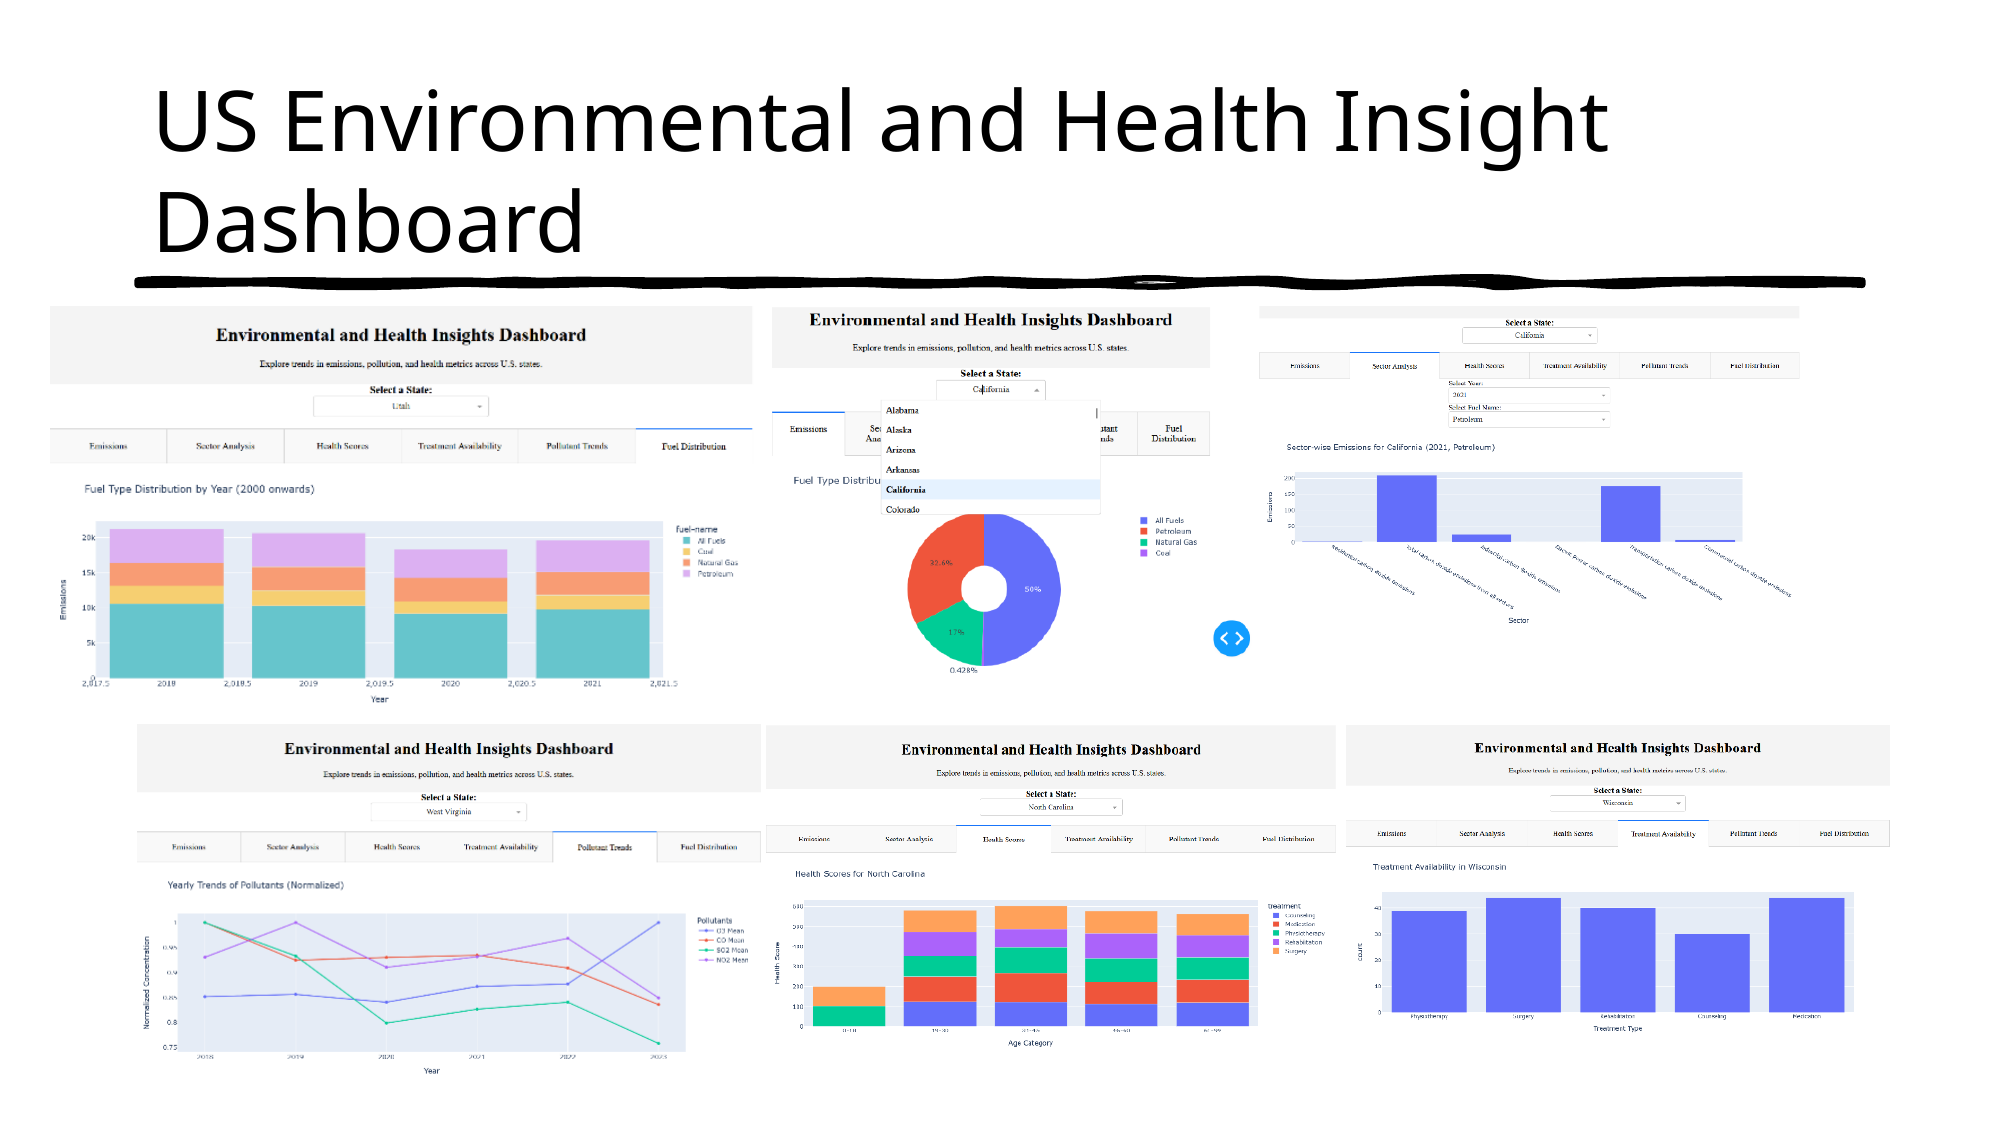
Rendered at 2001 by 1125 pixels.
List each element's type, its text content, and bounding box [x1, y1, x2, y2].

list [767, 306, 1258, 685]
title US Environmental and Health Insight Dashboard [137, 59, 1863, 278]
picture [1257, 306, 1805, 624]
picture [49, 306, 1898, 1094]
